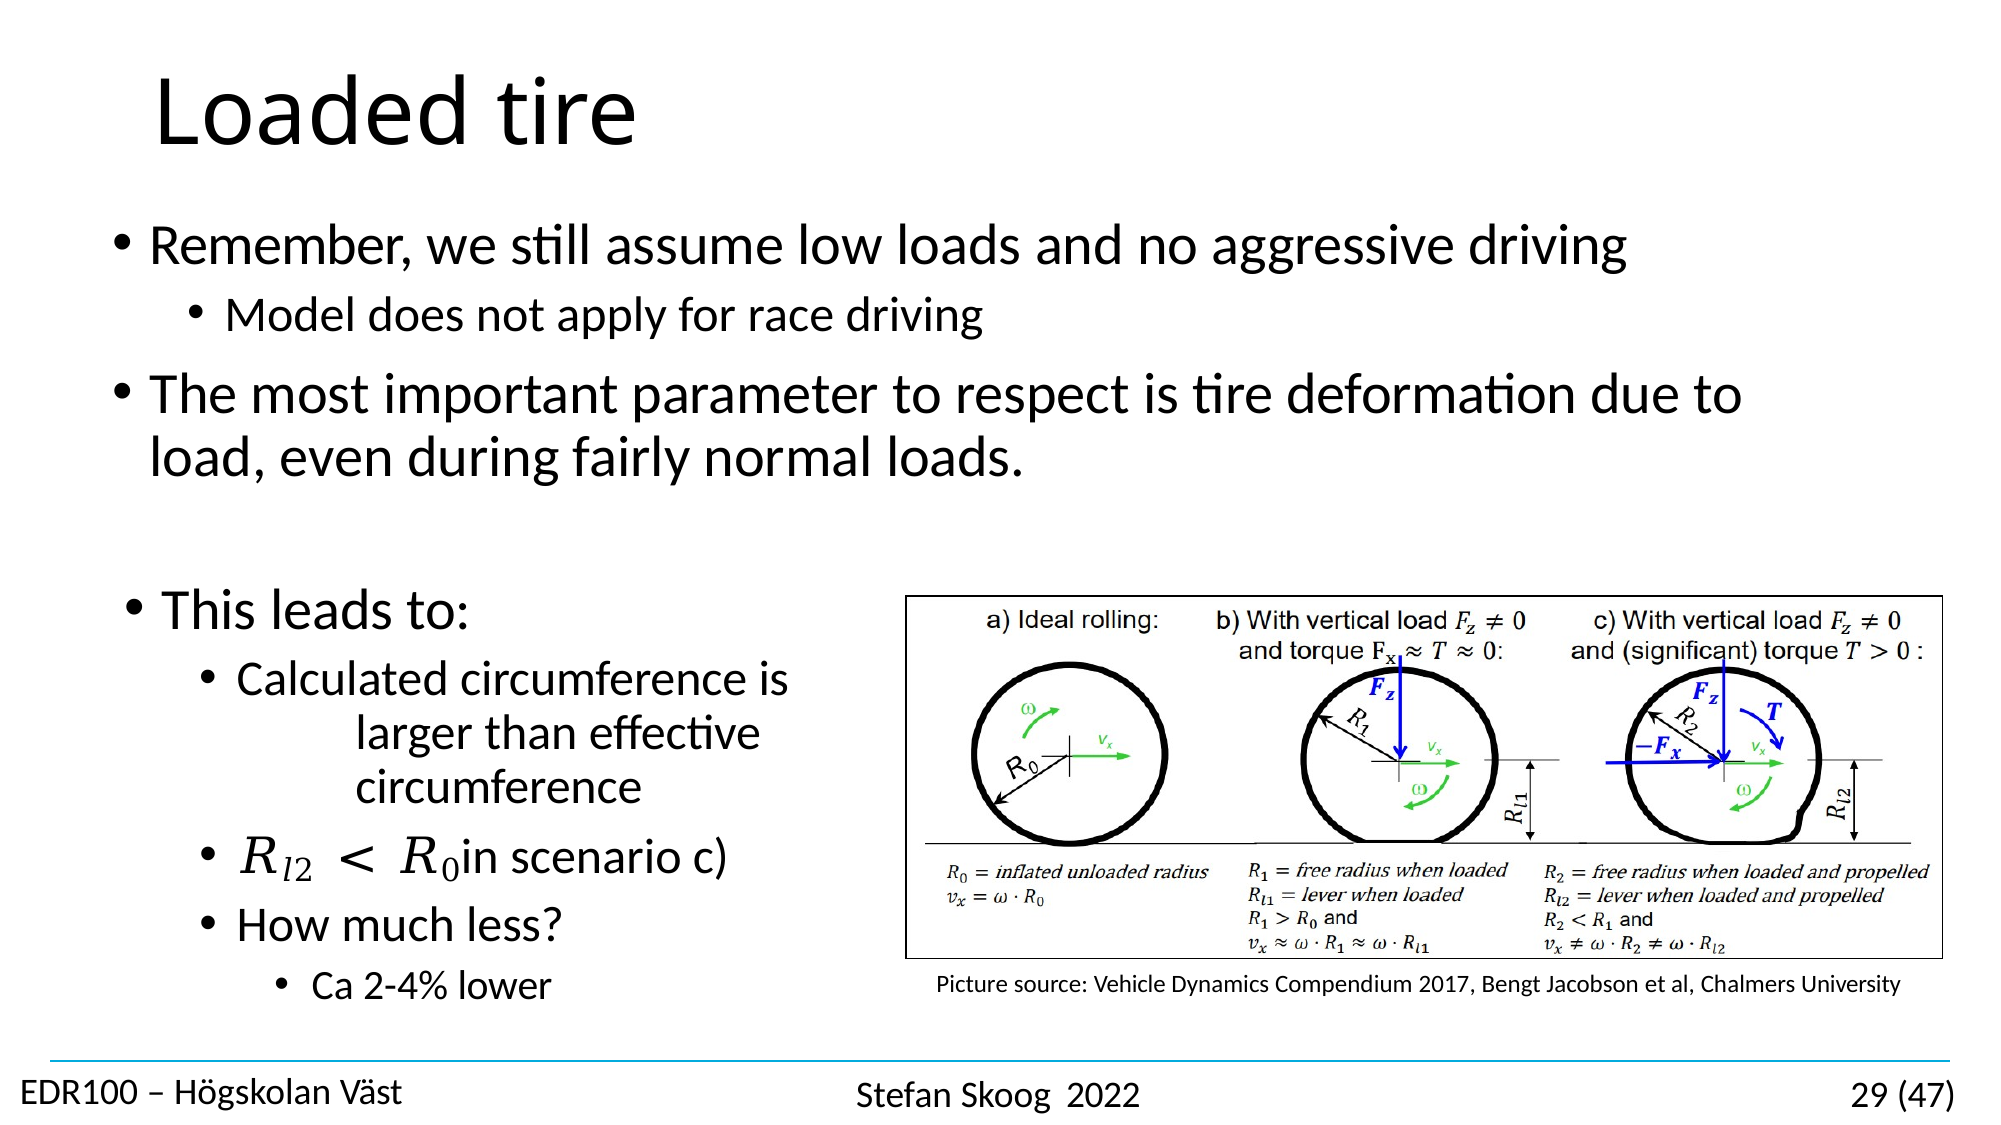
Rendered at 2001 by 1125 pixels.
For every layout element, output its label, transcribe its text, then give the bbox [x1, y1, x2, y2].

footer EDR100 – Högskolan Väst [17, 1074, 407, 1125]
picture [905, 595, 1943, 959]
text_box Picture source: Vehicle Dynamics Compendium 2017, Bengt Jacobson et al, Chalmers University [934, 968, 1905, 998]
text_box Remember, we still assume low loads and no aggressive driving Model does not apply for race driving The most important parameter to respect is tire deformation due to load, even during fairly normal loads. [110, 198, 1756, 489]
title Loaded tire [85, 51, 1915, 242]
slide_number 29 (47) [1844, 1076, 1960, 1125]
slide_number Stefan Skoog 2022 [853, 1076, 1147, 1125]
text_box This leads to: Calculated circumference is larger than effective circumference 𝑅𝑙2 < 𝑅0in scenario c) How much less? Ca 2-4% lower [118, 563, 798, 1009]
